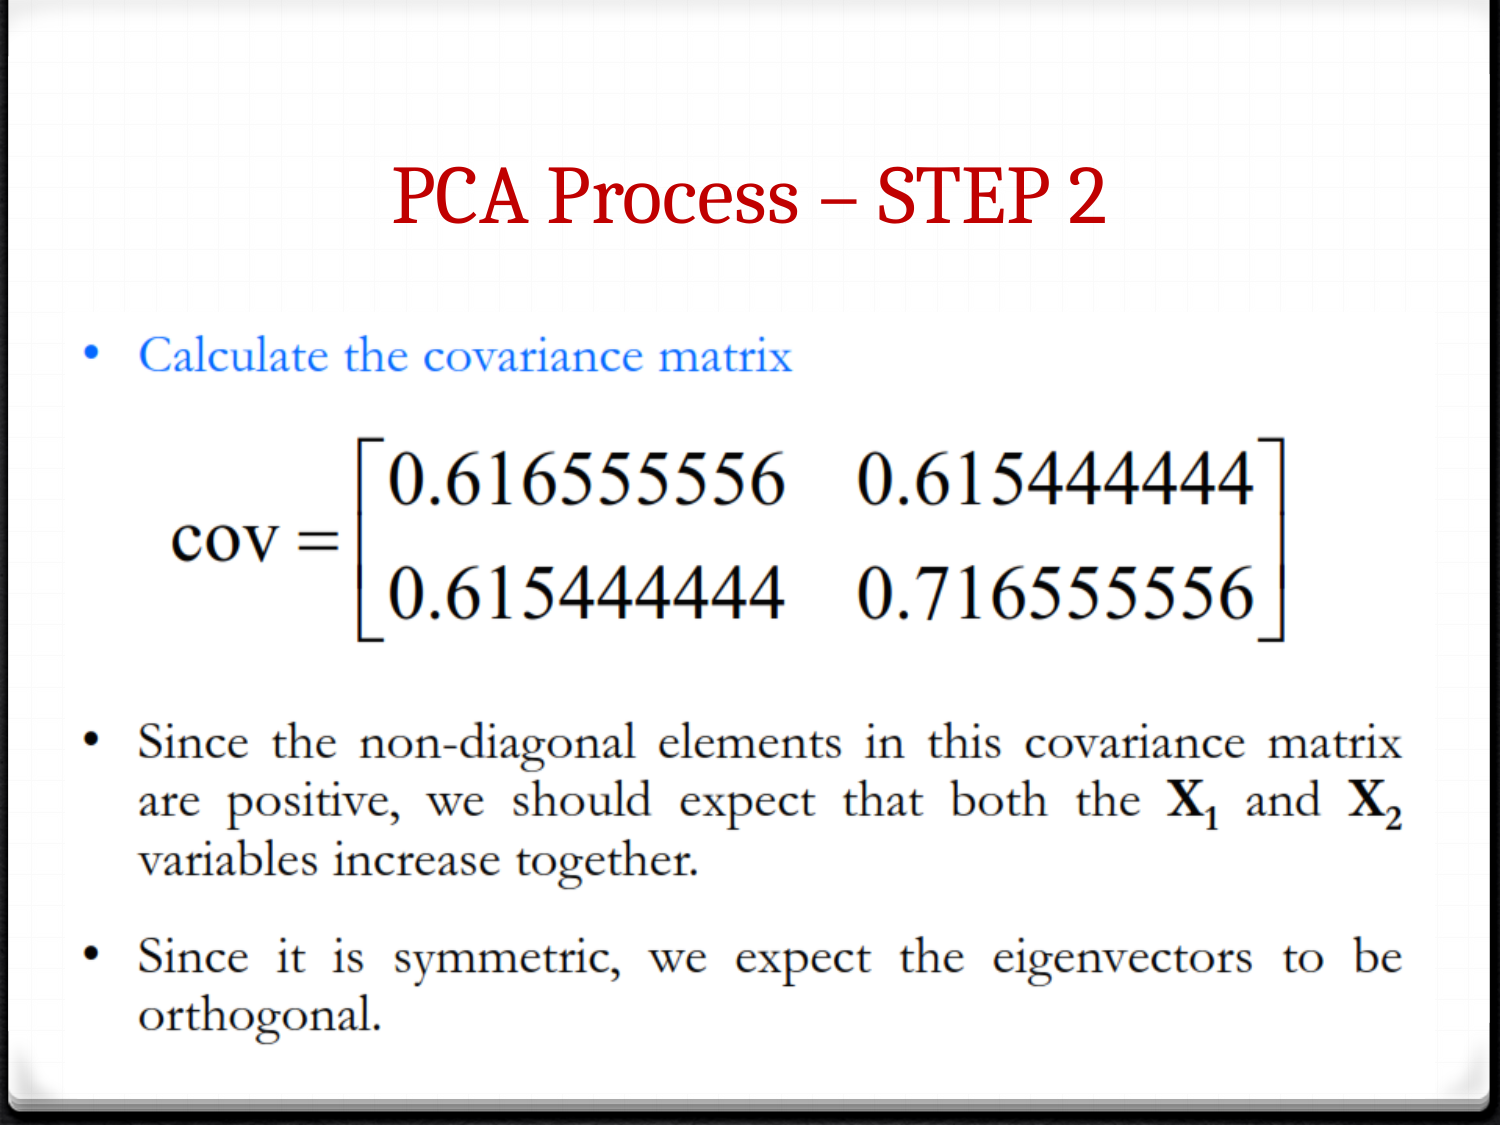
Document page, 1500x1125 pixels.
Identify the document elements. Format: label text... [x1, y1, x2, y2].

picture [0, 0, 1500, 1125]
title PCA Process – STEP 2 [90, 71, 1410, 308]
